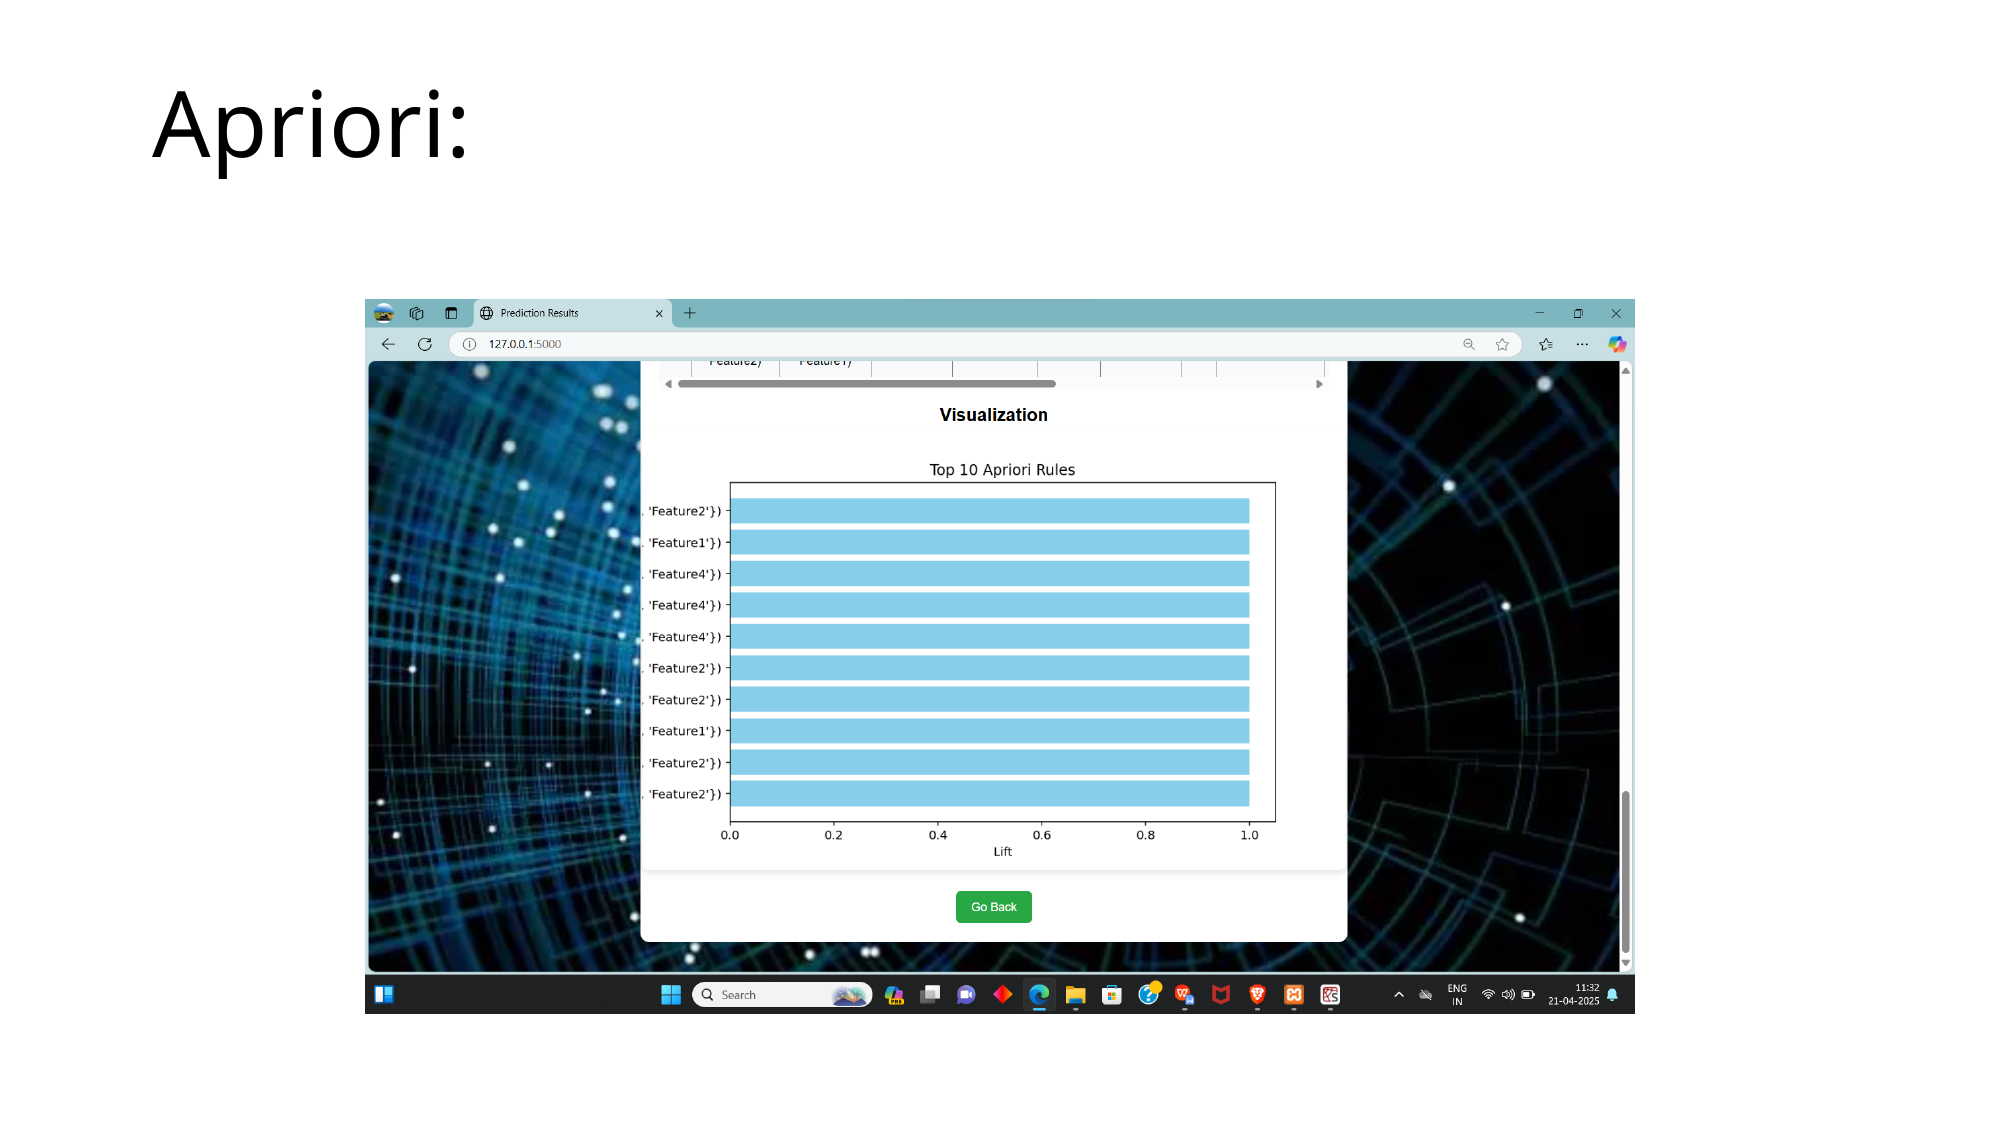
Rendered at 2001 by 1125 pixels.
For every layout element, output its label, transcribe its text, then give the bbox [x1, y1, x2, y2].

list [365, 299, 1635, 1014]
title Apriori: [137, 59, 1863, 195]
